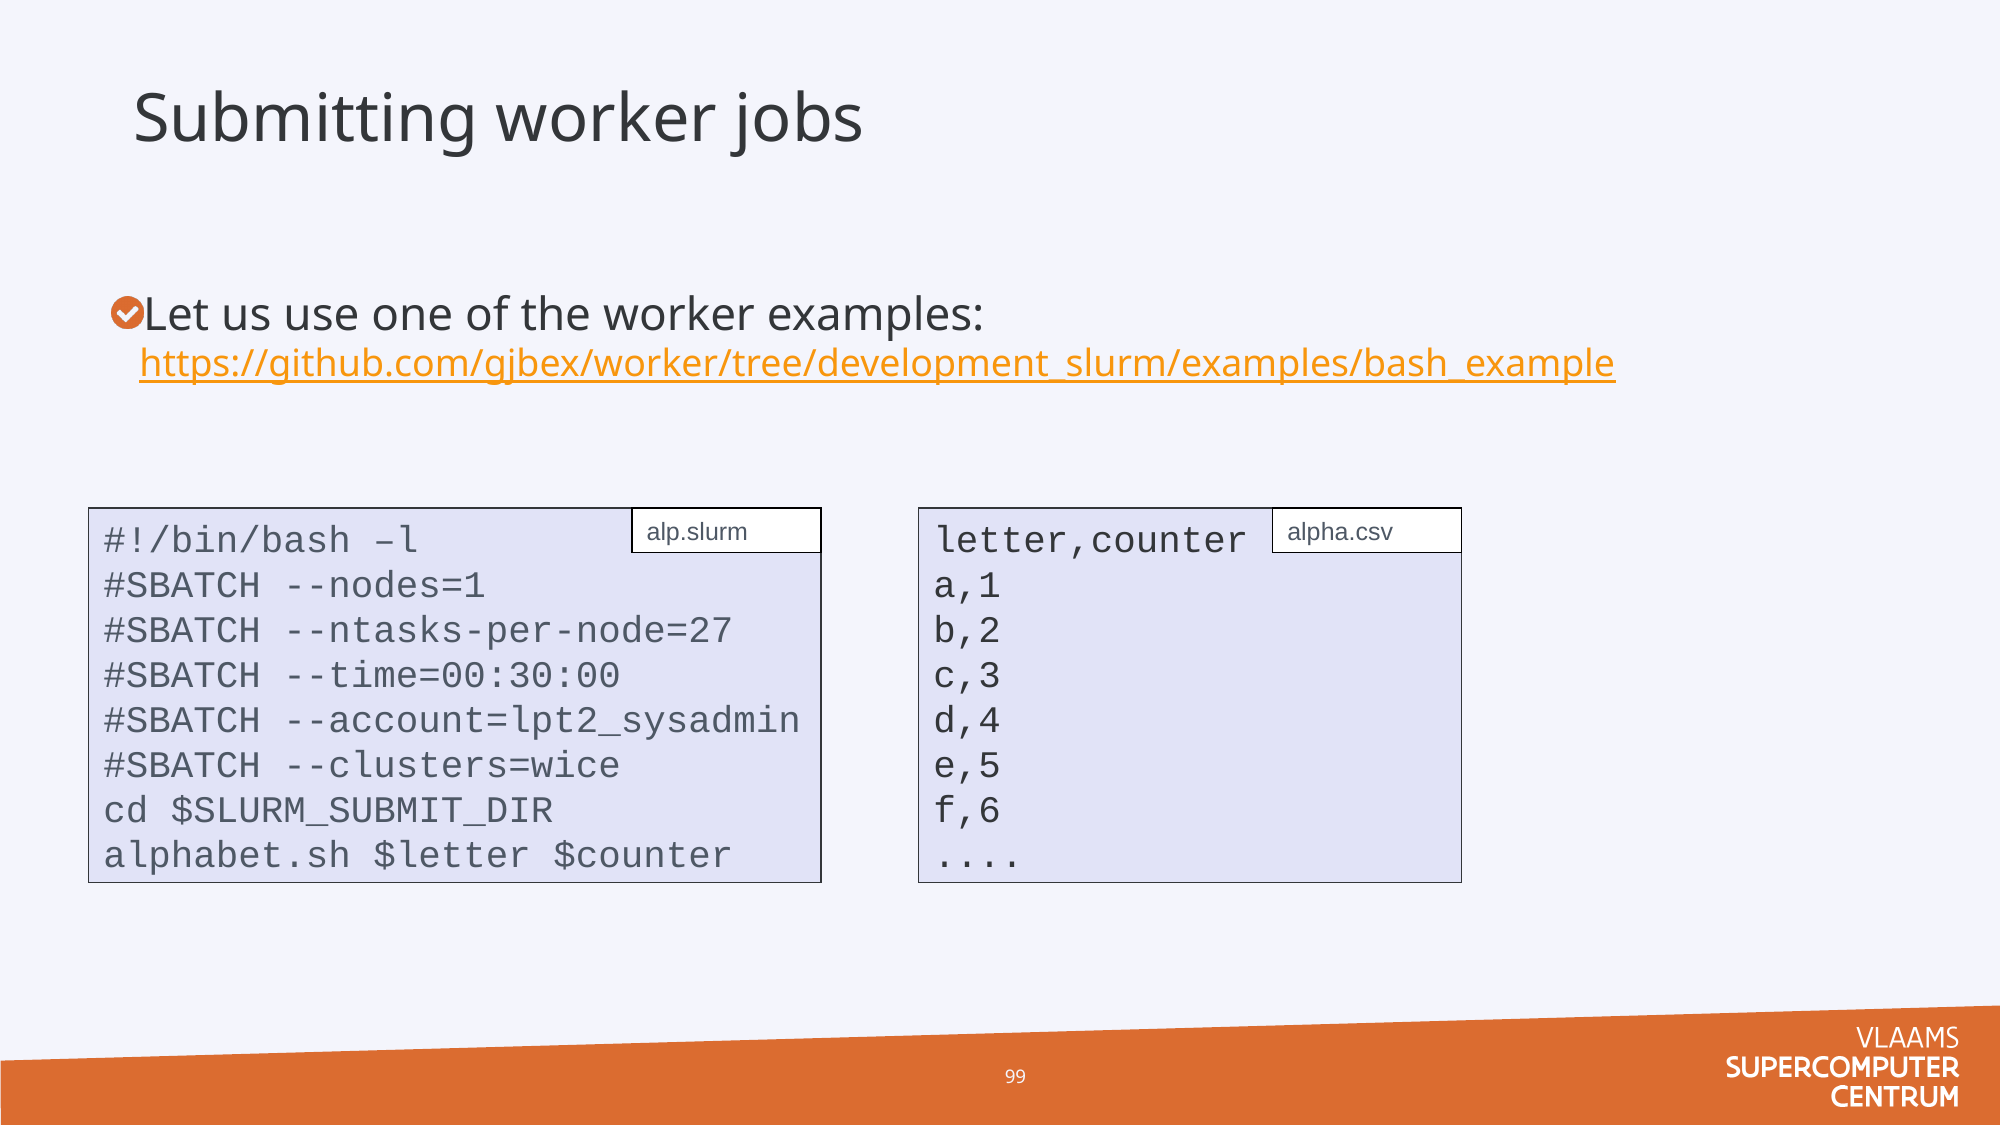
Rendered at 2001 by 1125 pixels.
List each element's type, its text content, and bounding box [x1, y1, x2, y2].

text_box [918, 507, 1462, 887]
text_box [88, 507, 822, 887]
text_box Submitting worker jobs [118, 54, 1941, 185]
slide_number 99 [958, 1047, 1042, 1108]
text_box Let us use one of the worker examples: https://github.com/gjbex/worker/tree/development_slurm/examples/bash_example [111, 290, 1934, 1017]
picture [111, 296, 144, 329]
picture [1725, 1021, 1960, 1117]
